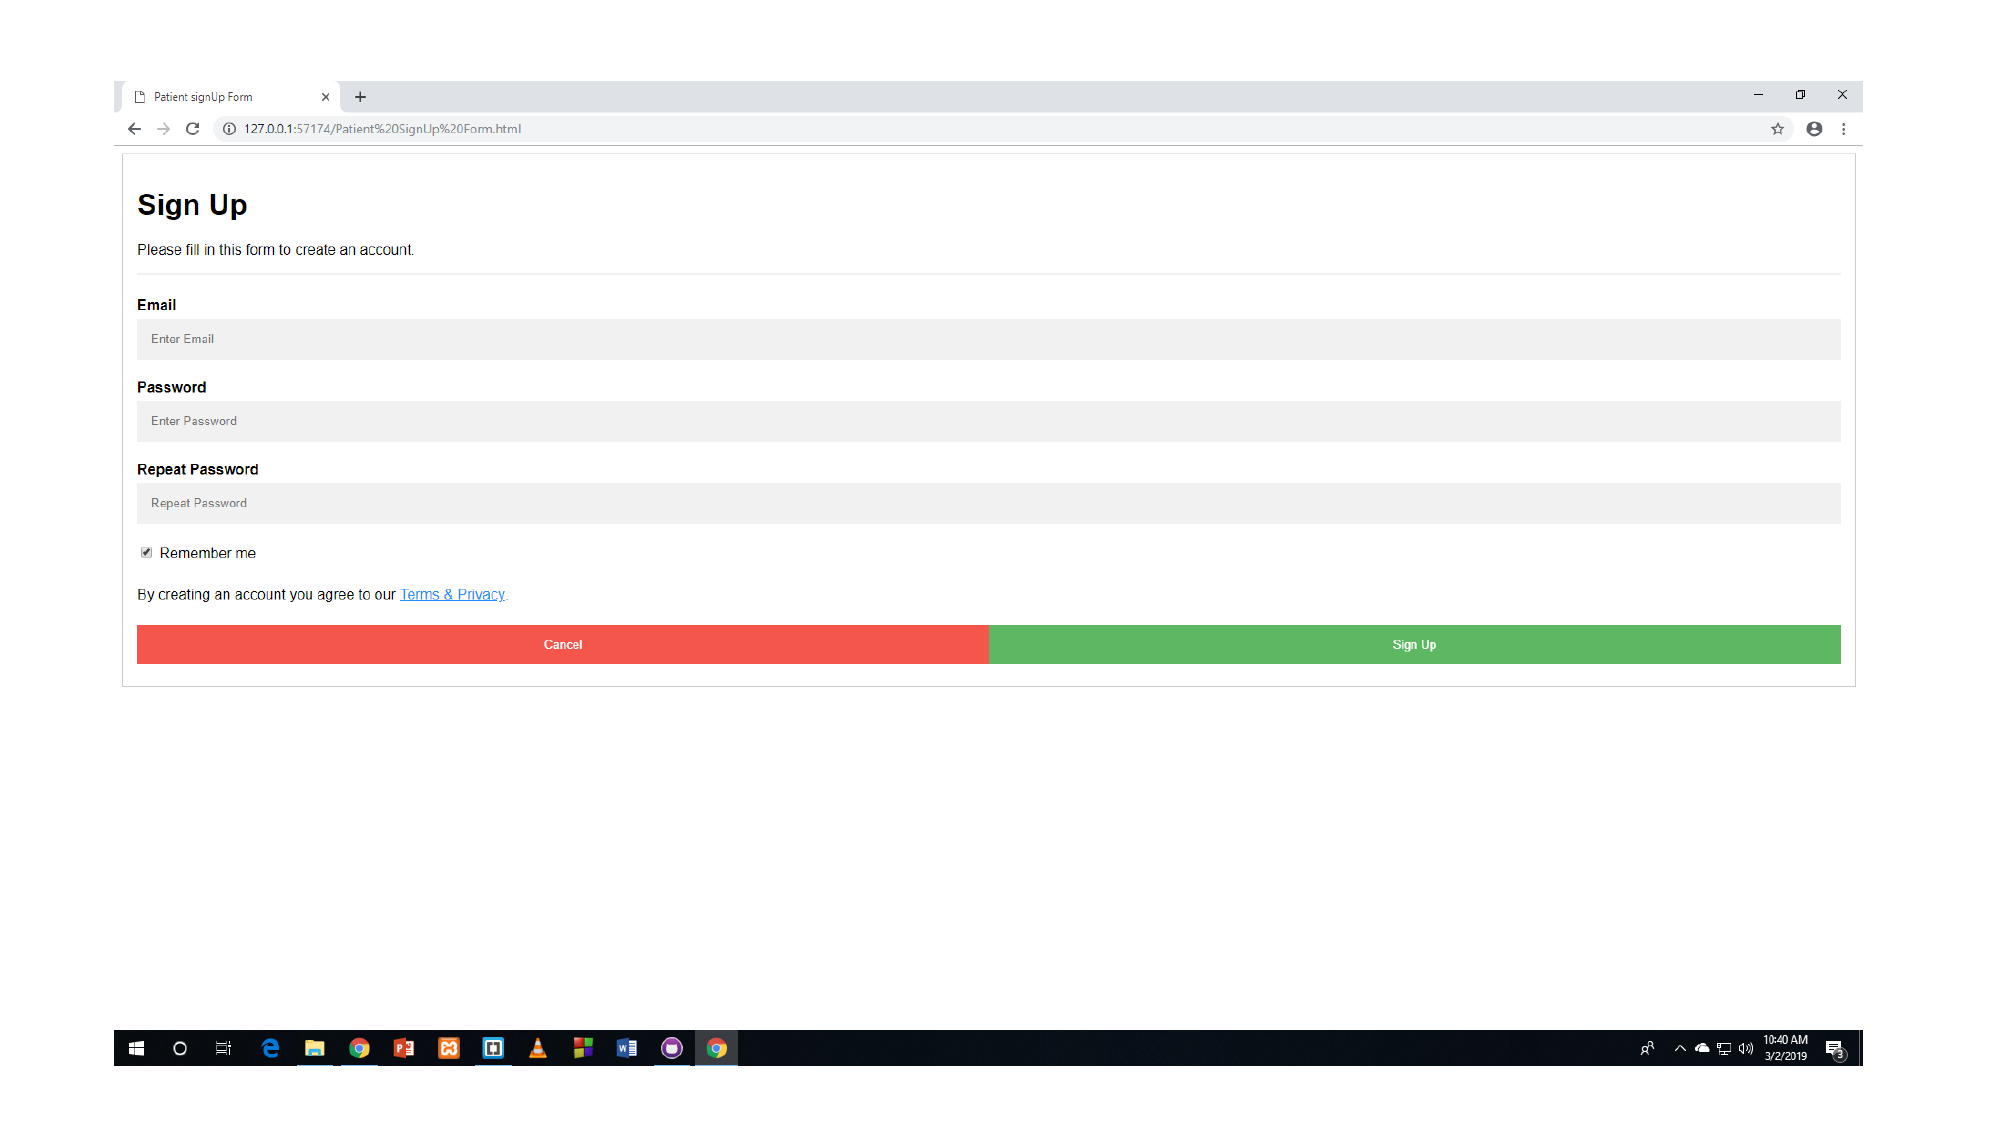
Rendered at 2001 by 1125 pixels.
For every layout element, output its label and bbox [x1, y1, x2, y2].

list [114, 81, 1863, 1066]
